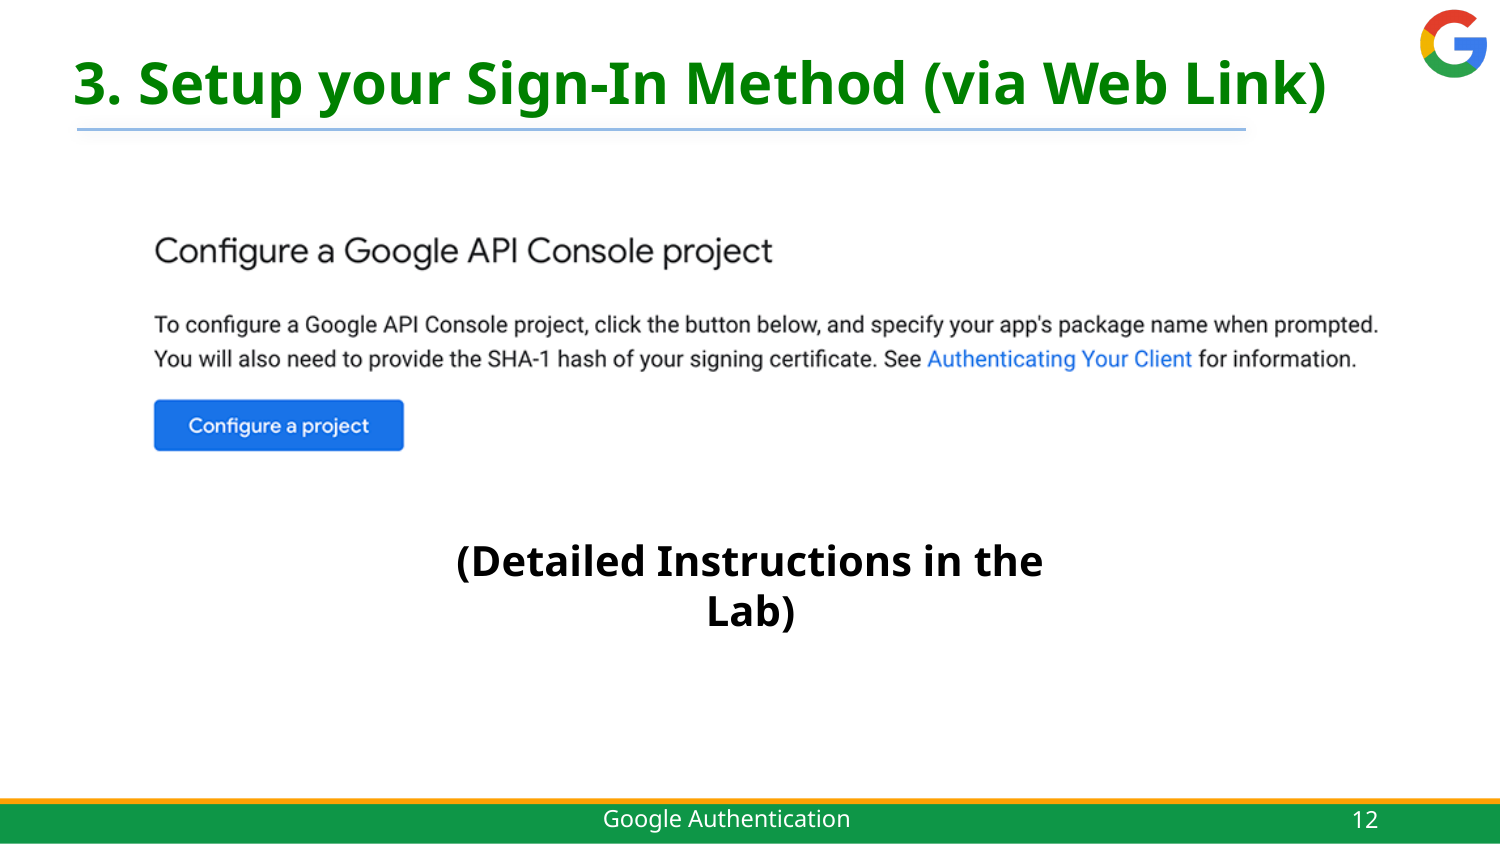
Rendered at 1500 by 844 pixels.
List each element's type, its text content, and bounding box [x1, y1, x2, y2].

slide_number 12 [1074, 799, 1388, 844]
title 3. Setup your Sign-In Method (via Web Link) [64, 0, 1371, 126]
picture [114, 200, 1422, 497]
text_box (Detailed Instructions in the Lab) [426, 527, 1075, 642]
footer Google Authentication [527, 802, 927, 843]
picture [1414, 4, 1494, 84]
